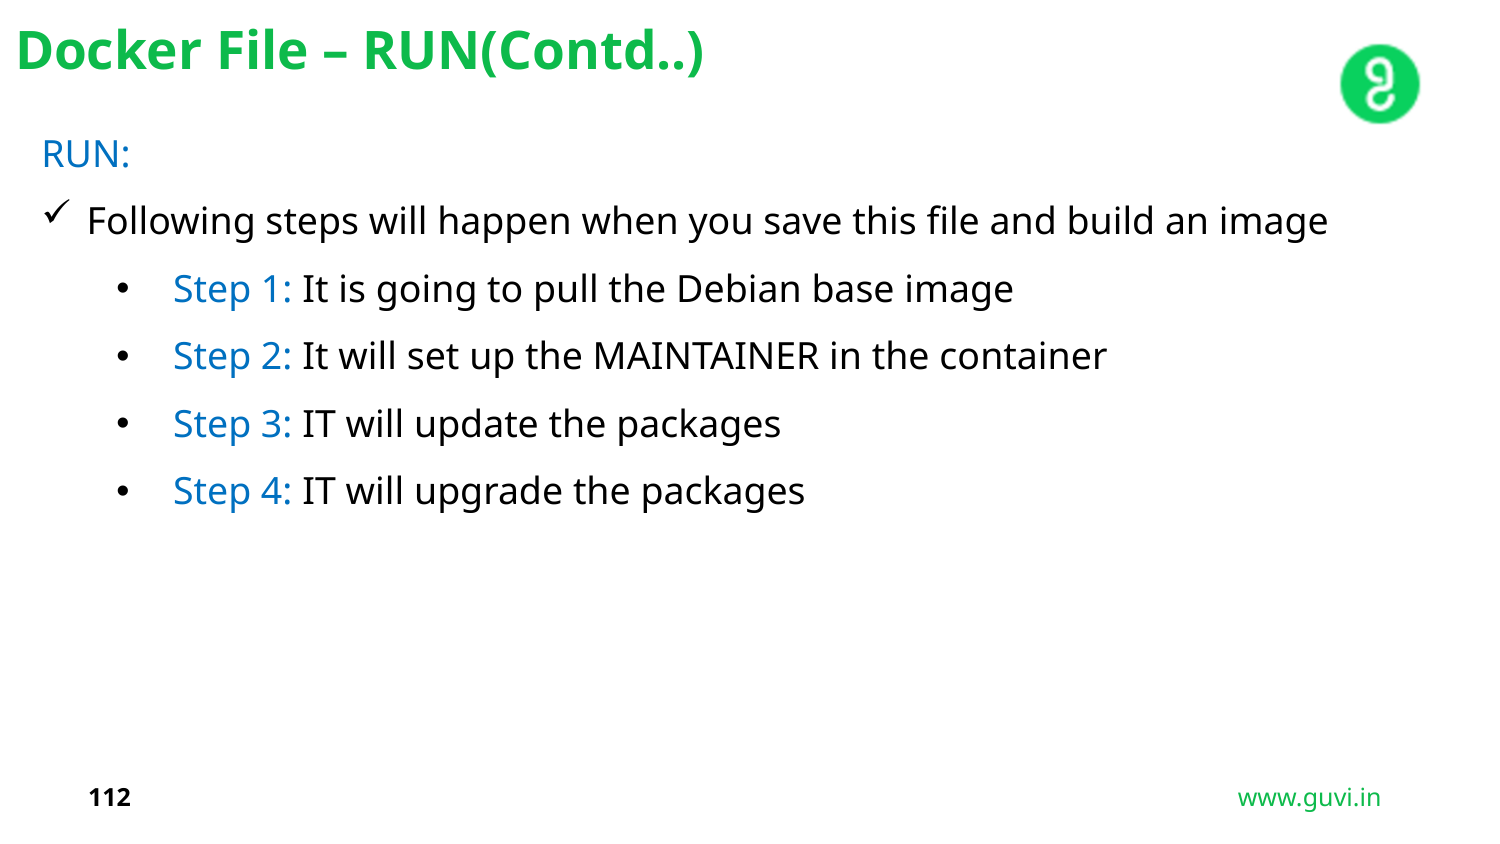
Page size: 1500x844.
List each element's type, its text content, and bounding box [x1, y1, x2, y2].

list Docker File – RUN(Contd..) [0, 15, 1188, 89]
picture [1336, 42, 1434, 122]
text_box RUN: Following steps will happen when you save this file and build an image Step 1: It is going to pull the Debian base image Step 2: It will set up the MAINTAINER in the container Step 3: IT will update the packages Step 4: IT will upgrade the packages [26, 122, 1489, 520]
slide_number 112 [73, 776, 411, 822]
footer www.guvi.in [890, 776, 1397, 822]
